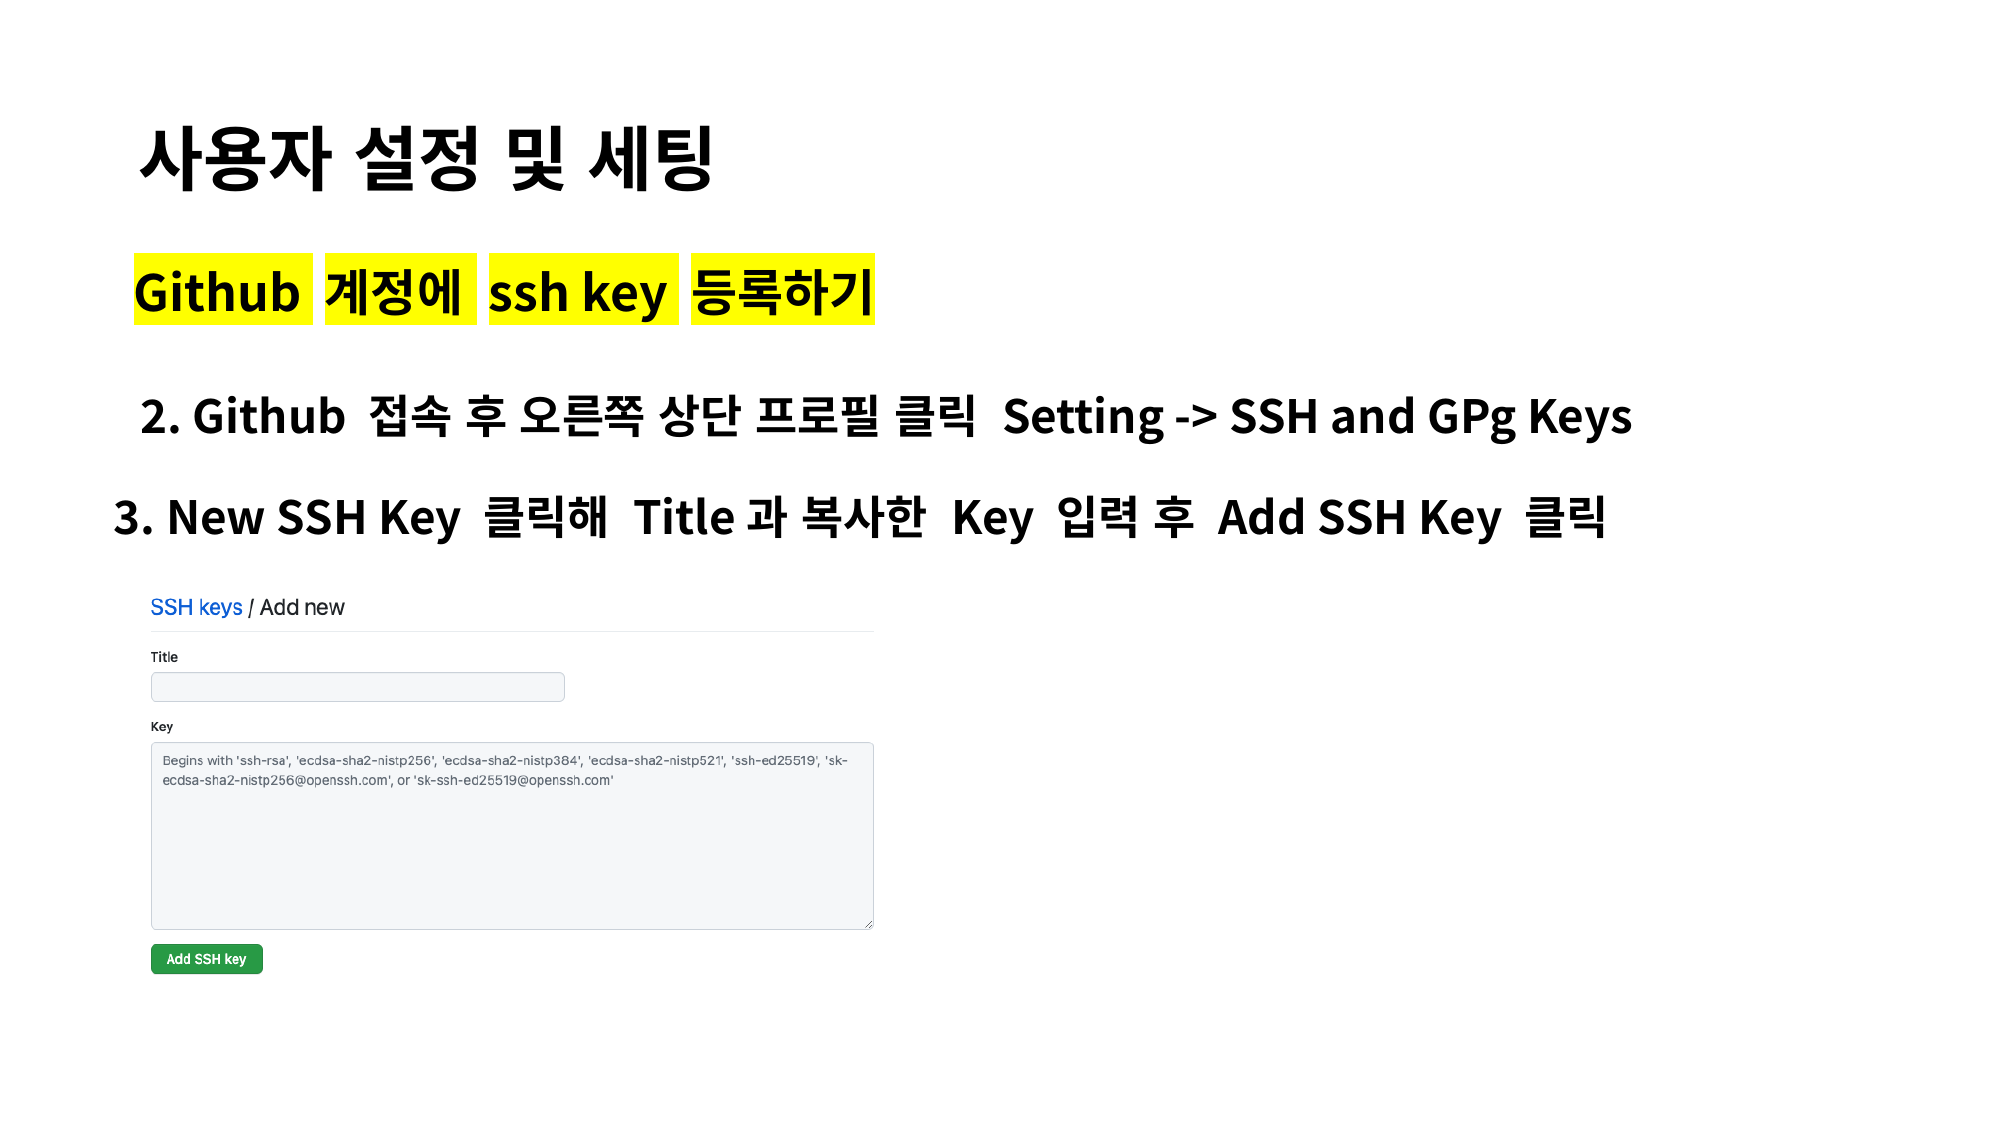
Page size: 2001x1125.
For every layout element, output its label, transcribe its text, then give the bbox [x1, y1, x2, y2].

text_box 3. New SSH Key 클릭해 Title과 복사한 Key 입력 후 Add SSH Key 클릭 [99, 481, 1623, 552]
text_box 2. Github 접속 후 오른쪽 상단 프로필 클릭 Setting -> SSH and GPg Keys [126, 380, 1649, 450]
picture [137, 583, 898, 1000]
text_box Github 계정에 ssh key 등록하기 [119, 253, 891, 329]
text_box 사용자 설정 및 세팅 [124, 107, 733, 207]
